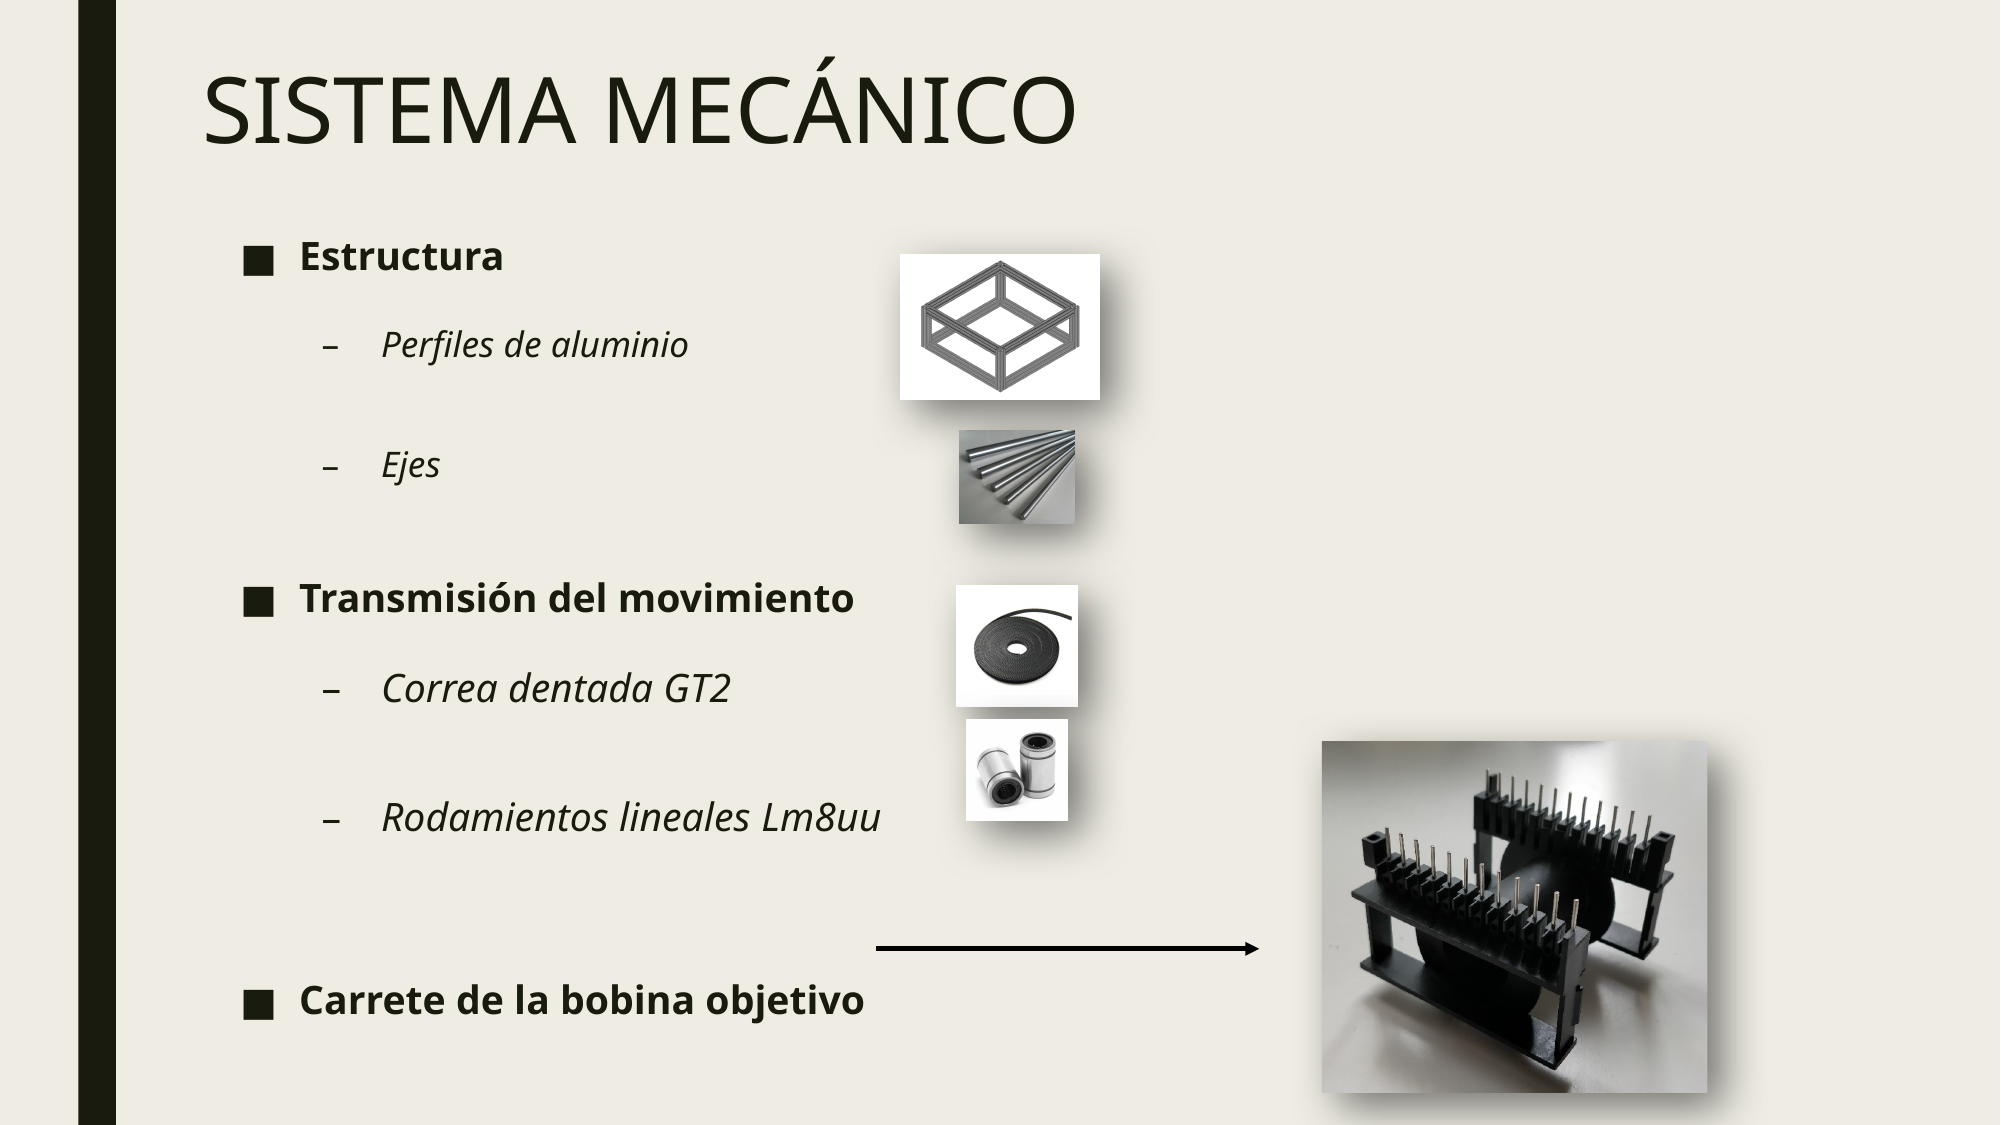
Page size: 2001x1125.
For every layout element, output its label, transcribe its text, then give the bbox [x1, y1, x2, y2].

picture [900, 254, 1100, 400]
picture [966, 719, 1068, 821]
picture [959, 430, 1075, 524]
list Estructura Perfiles de aluminio Ejes Transmisión del movimiento Correa dentada GT2 Rodamientos lineales Lm8uu Carrete de la bobina objetivo [225, 228, 949, 1034]
picture [956, 585, 1078, 707]
title SISTEMA MECÁNICO [187, 57, 1763, 302]
picture [1321, 741, 1708, 1093]
